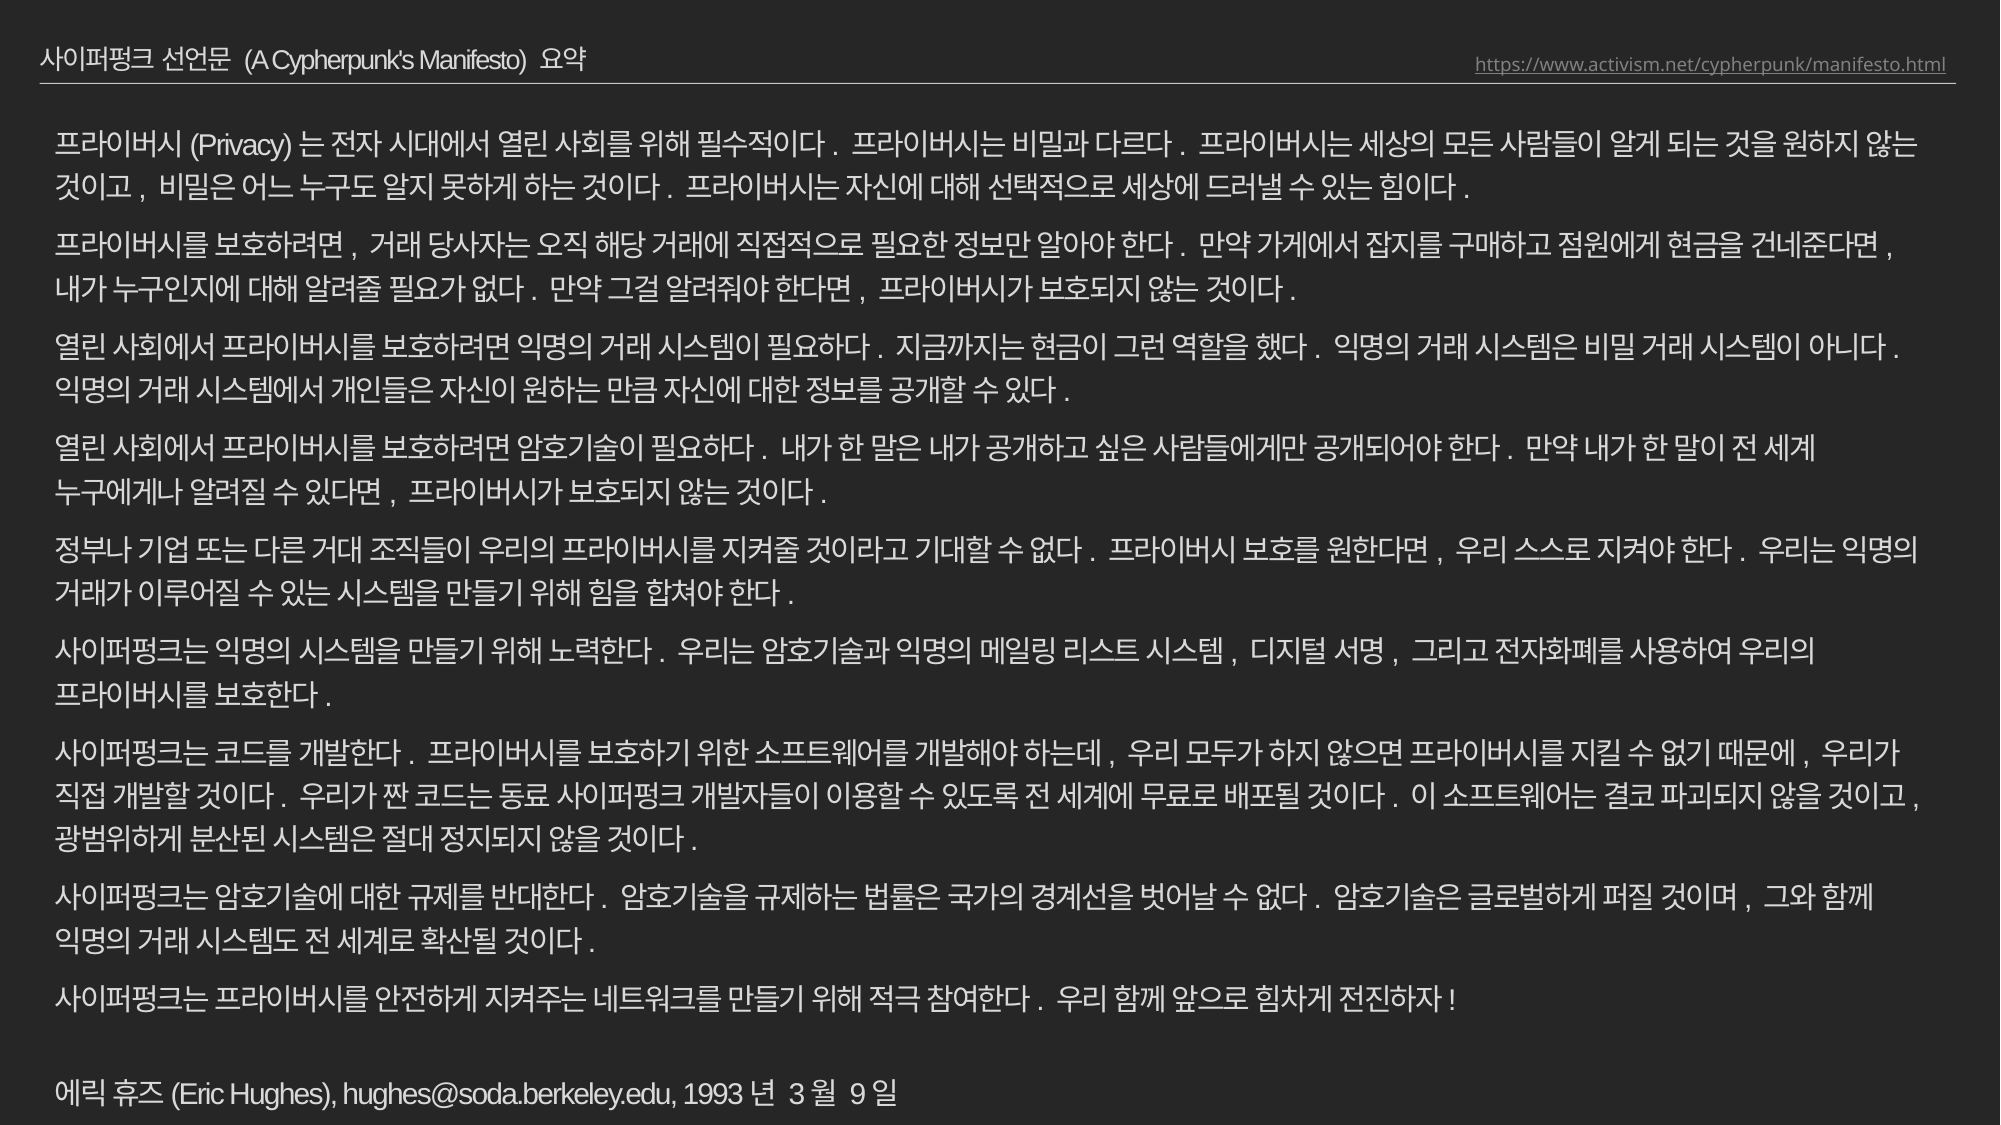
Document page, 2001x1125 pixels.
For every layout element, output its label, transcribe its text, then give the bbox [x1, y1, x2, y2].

title 사이퍼펑크 선언문 (A Cypherpunk's Manifesto) 요약 [39, 31, 1961, 84]
list 프라이버시(Privacy)는 전자 시대에서 열린 사회를 위해 필수적이다. 프라이버시는 비밀과 다르다. 프라이버시는 세상의 모든 사람들이 알게 되는 것을 원하지 않는 것이고, 비밀은 어느 누구도 알지 못하게 하는 것이다. 프라이버시는 자신에 대해 선택적으로 세상에 드러낼 수 있는 힘이다. 프라이버시를 보호하려면, 거래 당사자는 오직 해당 거래에 직접적으로 필요한 정보만 알아야 한다. 만약 가게에서 잡지를 구매하고 점원에게 현금을 건네준다면, 내가 누구인지에 대해 알려줄 필요가 없다. 만약 그걸 알려줘야 한다면, 프라이버시가 보호되지 않는 것이다. 열린 사회에서 프라이버시를 보호하려면 익명의 거래 시스템이 필요하다. 지금까지는 현금이 그런 역할을 했다. 익명의 거래 시스템은 비밀 거래 시스템이 아니다. 익명의 거래 시스템에서 개인들은 자신이 원하는 만큼 자신에 대한 정보를 공개할 수 있다. 열린 사회에서 프라이버시를 보호하려면 암호기술이 필요하다. 내가 한 말은 내가 공개하고 싶은 사람들에게만 공개되어야 한다. 만약 내가 한 말이 전 세계 누구에게나 알려질 수 있다면, 프라이버시가 보호되지 않는 것이다. 정부나 기업 또는 다른 거대 조직들이 우리의 프라이버시를 지켜줄 것이라고 기대할 수 없다. 프라이버시 보호를 원한다면, 우리 스스로 지켜야 한다. 우리는 익명의 거래가 이루어질 수 있는 시스템을 만들기 위해 힘을 합쳐야 한다. 사이퍼펑크는 익명의 시스템을 만들기 위해 노력한다. 우리는 암호기술과 익명의 메일링 리스트 시스템, 디지털 서명, 그리고 전자화폐를 사용하여 우리의 프라이버시를 보호한다. 사이퍼펑크는 코드를 개발한다. 프라이버시를 보호하기 위한 소프트웨어를 개발해야 하는데, 우리 모두가 하지 않으면 프라이버시를 지킬 수 없기 때문에, 우리가 직접 개발할 것이다. 우리가 짠 코드는 동료 사이퍼펑크 개발자들이 이용할 수 있도록 전 세계에 무료로 배포될 것이다. 이 소프트웨어는 결코 파괴되지 않을 것이고, 광범위하게 분산된 시스템은 절대 정지되지 않을 것이다. 사이퍼펑크는 암호기술에 대한 규제를 반대한다. 암호기술을 규제하는 법률은 국가의 경계선을 벗어날 수 없다. 암호기술은 글로벌하게 퍼질 것이며, 그와 함께 익명의 거래 시스템도 전 세계로 확산될 것이다. 사이퍼펑크는 프라이버시를 안전하게 지켜주는 네트워크를 만들기 위해 적극 참여한다. 우리 함께 앞으로 힘차게 전진하자! 에릭 휴즈(Eric Hughes), hughes@soda.berkeley.edu, 1993년 3월 9일 [39, 110, 1963, 1125]
text_box https://www.activism.net/cypherpunk/manifesto.html [1405, 45, 1961, 86]
